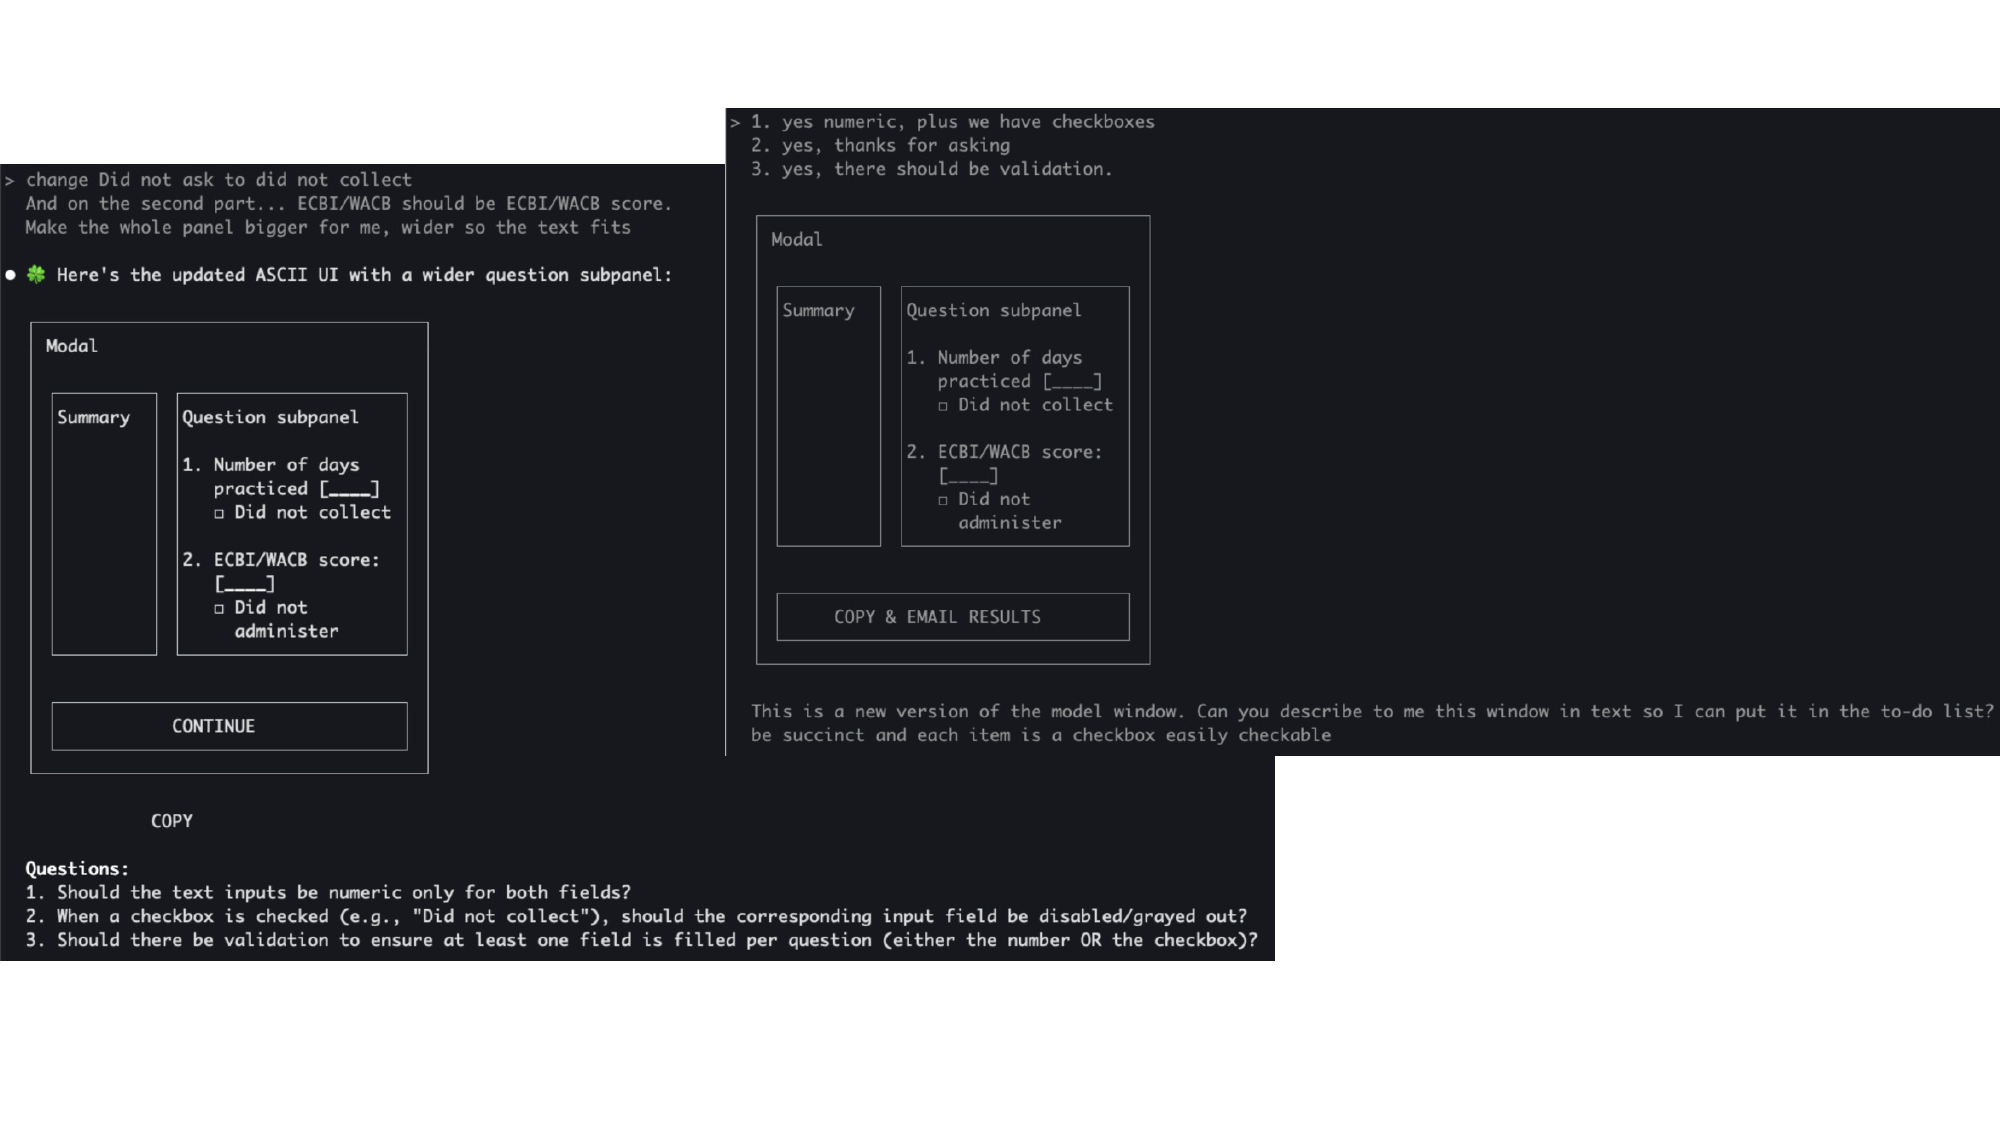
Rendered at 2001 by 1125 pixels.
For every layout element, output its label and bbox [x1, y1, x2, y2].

picture [0, 107, 2000, 962]
